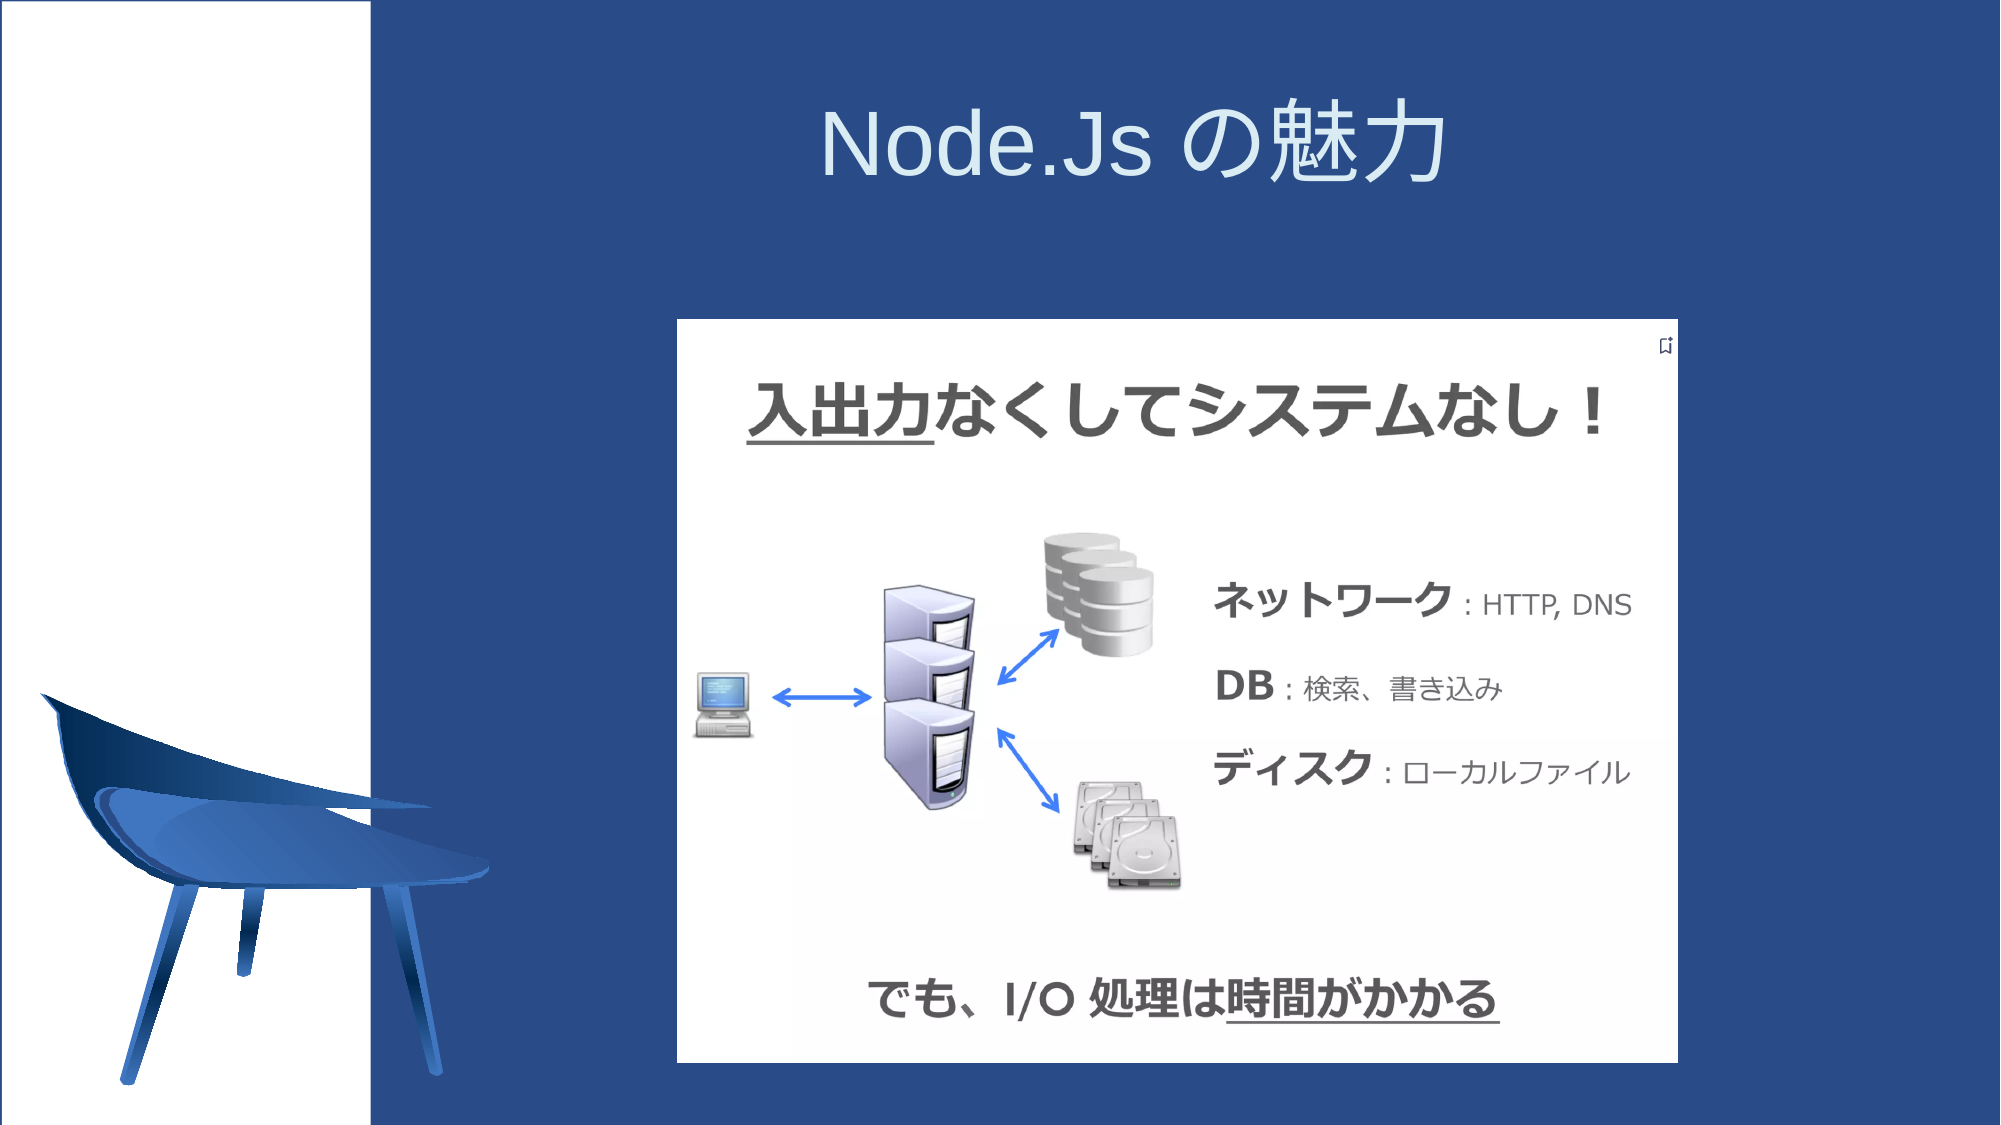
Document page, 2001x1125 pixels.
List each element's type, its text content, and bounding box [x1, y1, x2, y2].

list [677, 319, 1678, 1063]
title Node.Jsの魅力 [369, 44, 1901, 233]
